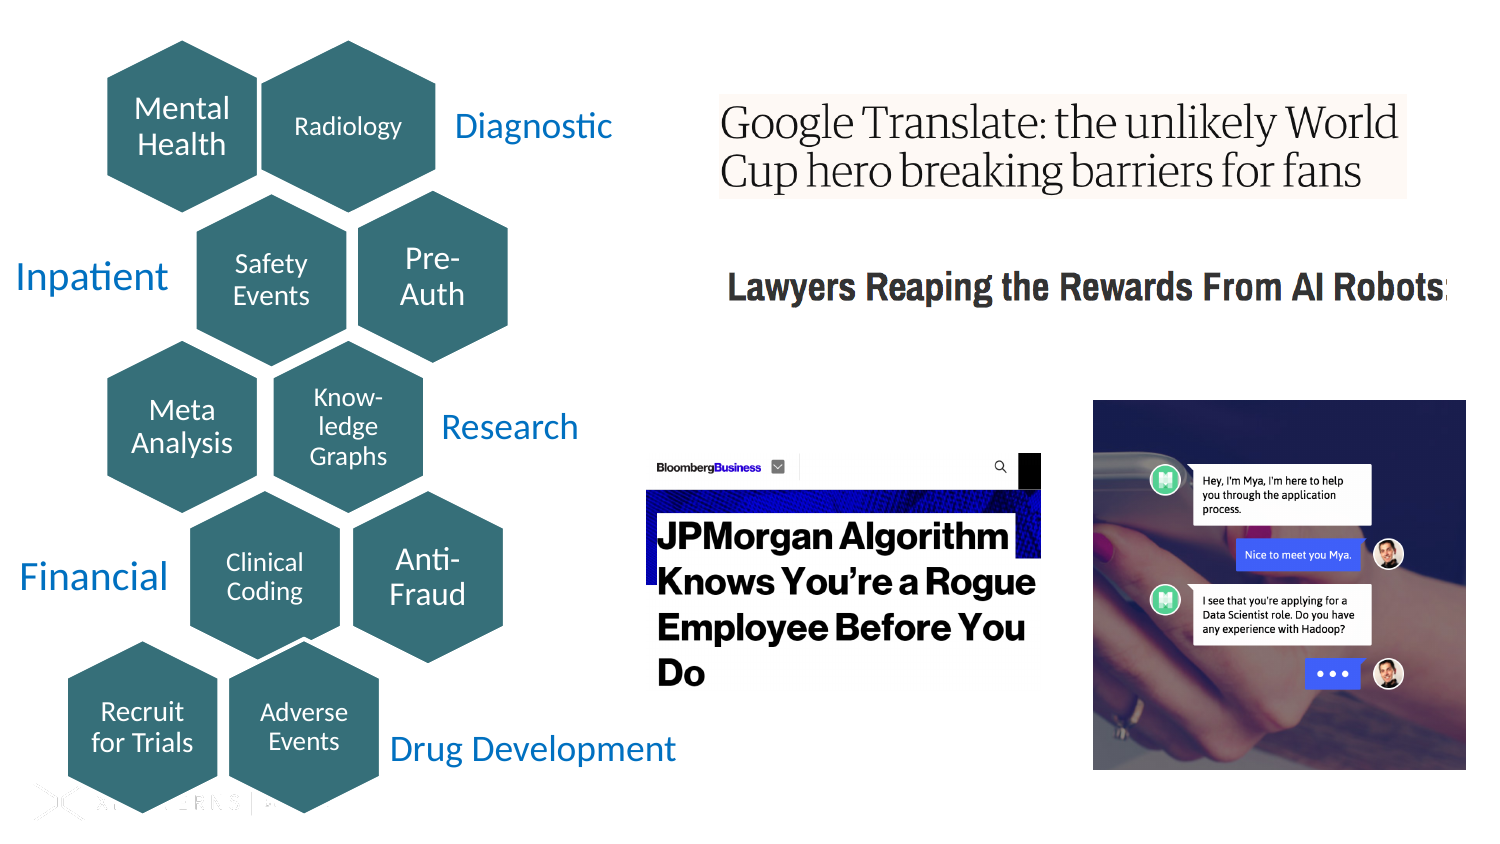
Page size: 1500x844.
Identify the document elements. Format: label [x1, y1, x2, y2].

text_box [0, 37, 845, 817]
picture [719, 93, 1408, 199]
picture [645, 453, 1041, 691]
picture [1093, 400, 1467, 770]
picture [716, 258, 1448, 317]
